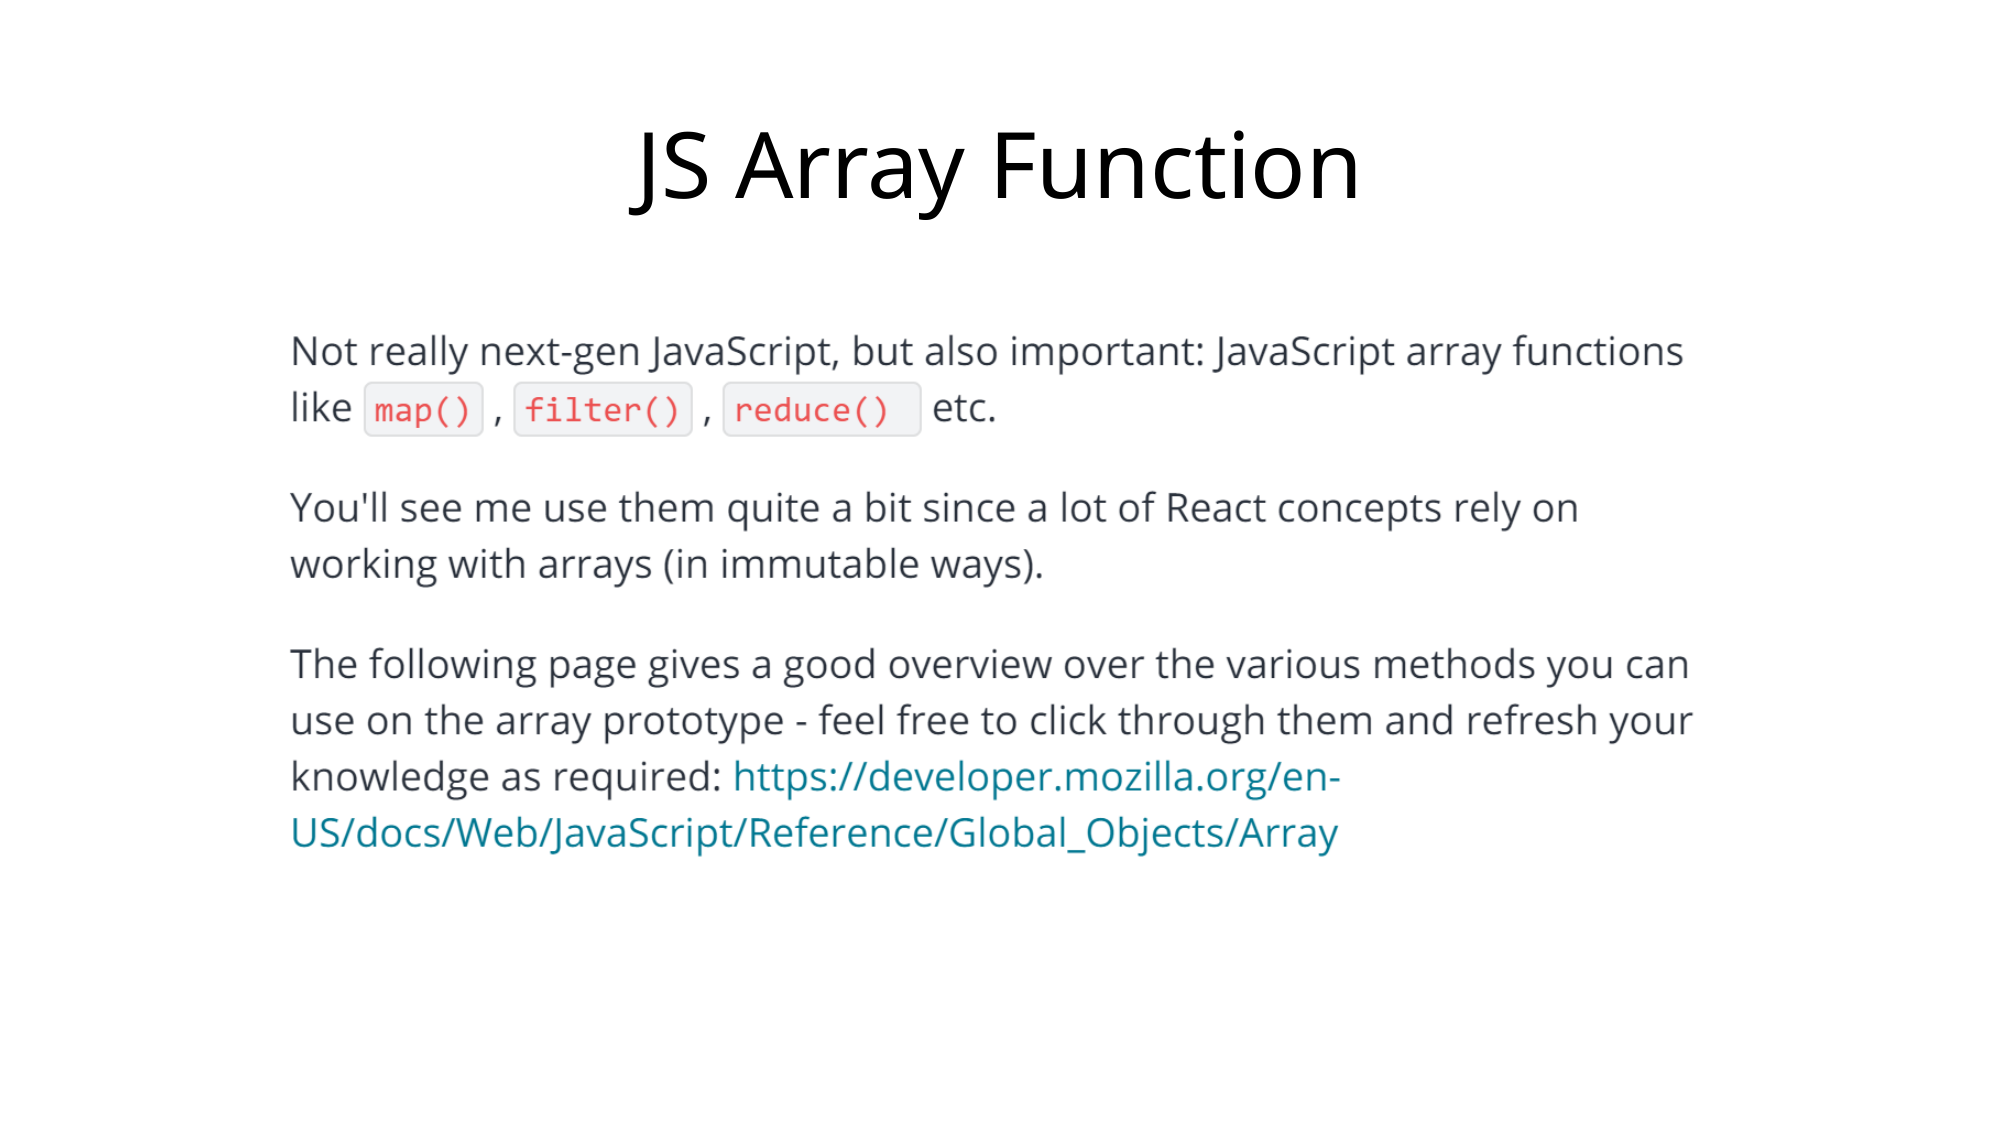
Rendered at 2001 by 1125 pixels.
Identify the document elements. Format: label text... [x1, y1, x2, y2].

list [148, 288, 1852, 882]
title JS Array Function [137, 59, 1863, 278]
